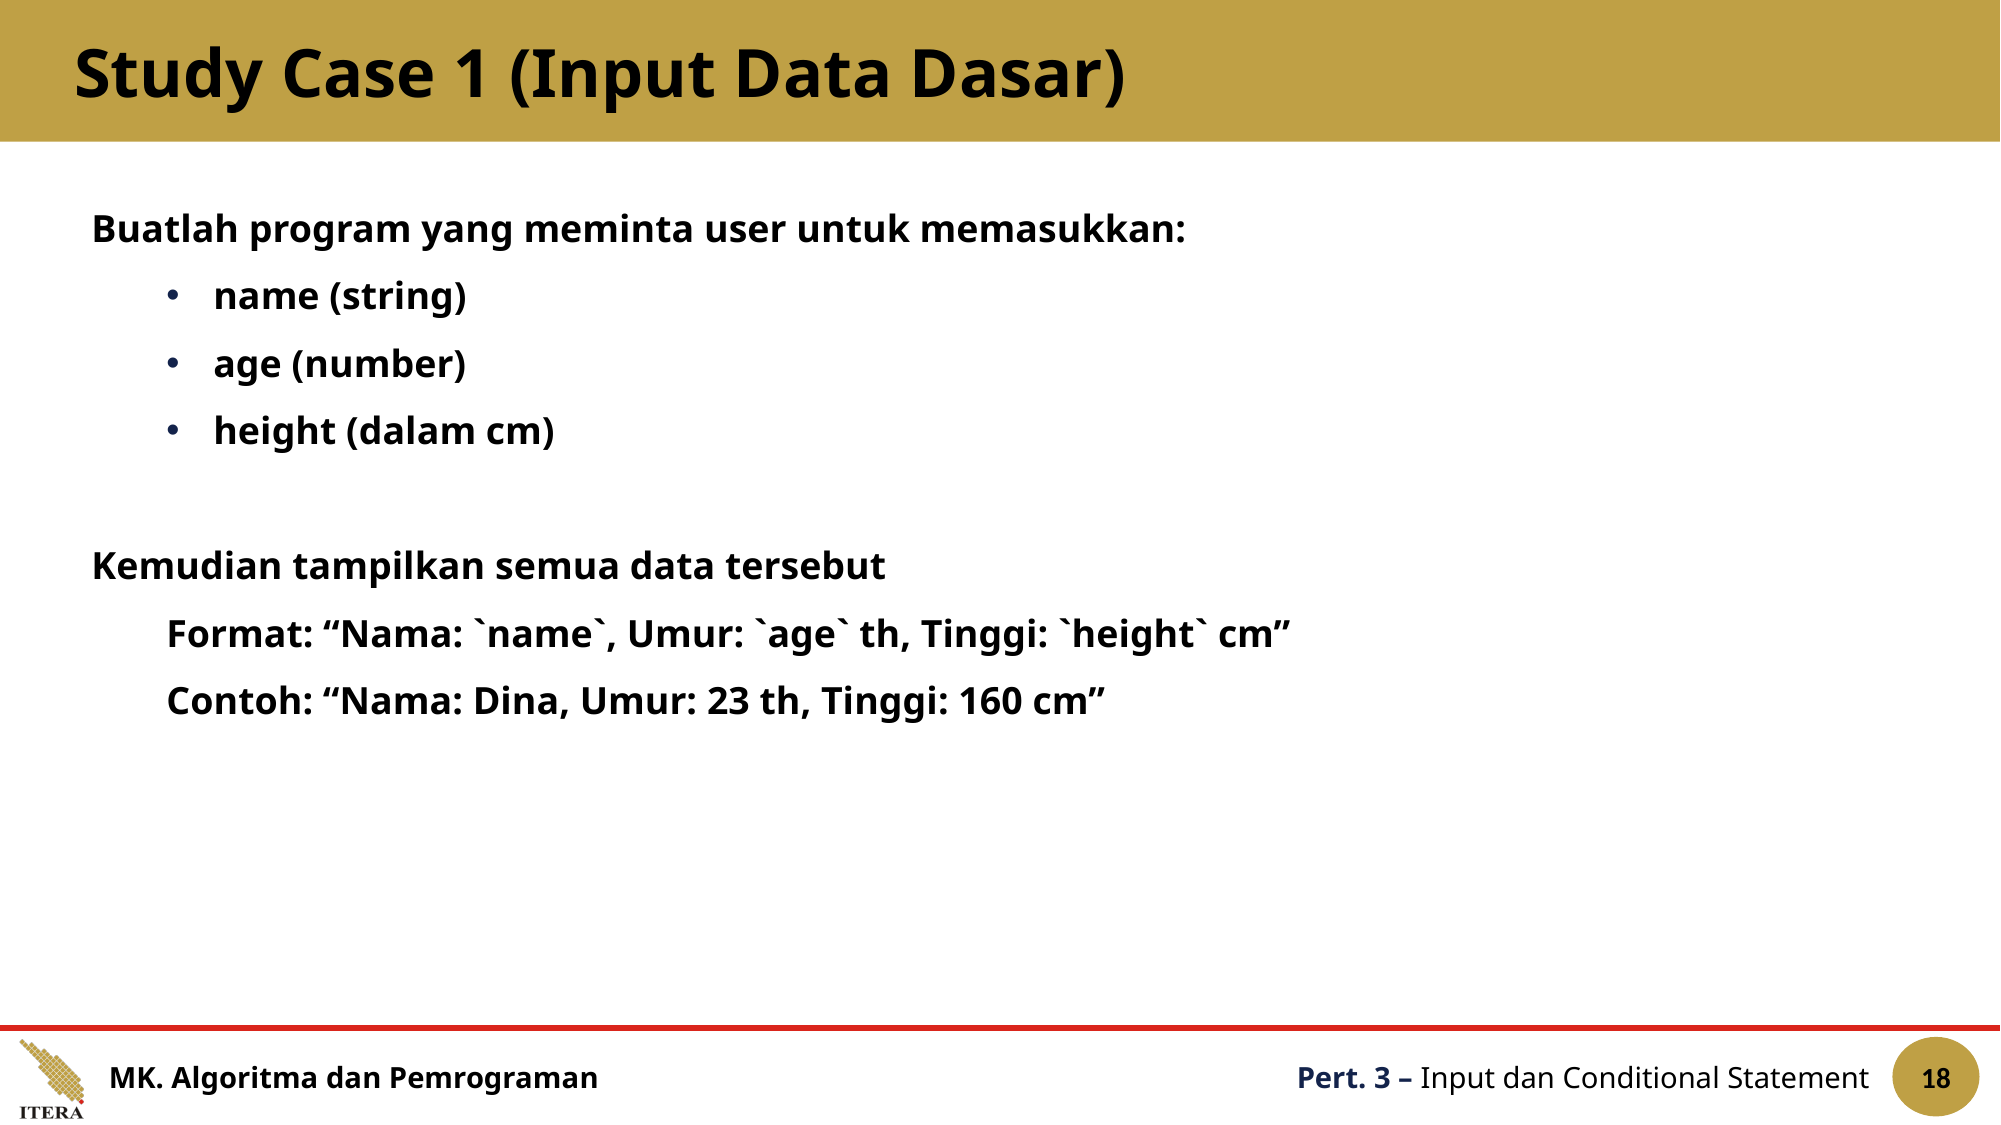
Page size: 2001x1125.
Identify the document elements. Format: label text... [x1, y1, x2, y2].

text_box 18 [1891, 1035, 1981, 1118]
text_box Pert. 3 – Input dan Conditional Statement [977, 1036, 1885, 1117]
text_box Buatlah program yang meminta user untuk memasukkan: name (string) age (number) height (dalam cm) Kemudian tampilkan semua data tersebut Format: “Nama: `name`, Umur: `age` th, Tinggi: `height` cm” Contoh: “Nama: Dina, Umur: 23 th, Tinggi: 160 cm” [76, 173, 1924, 732]
text_box [0, 0, 2000, 143]
picture [9, 1036, 94, 1122]
text_box Study Case 1 (Input Data Dasar) [59, 31, 1941, 111]
text_box MK. Algoritma dan Pemrograman [94, 1036, 888, 1117]
